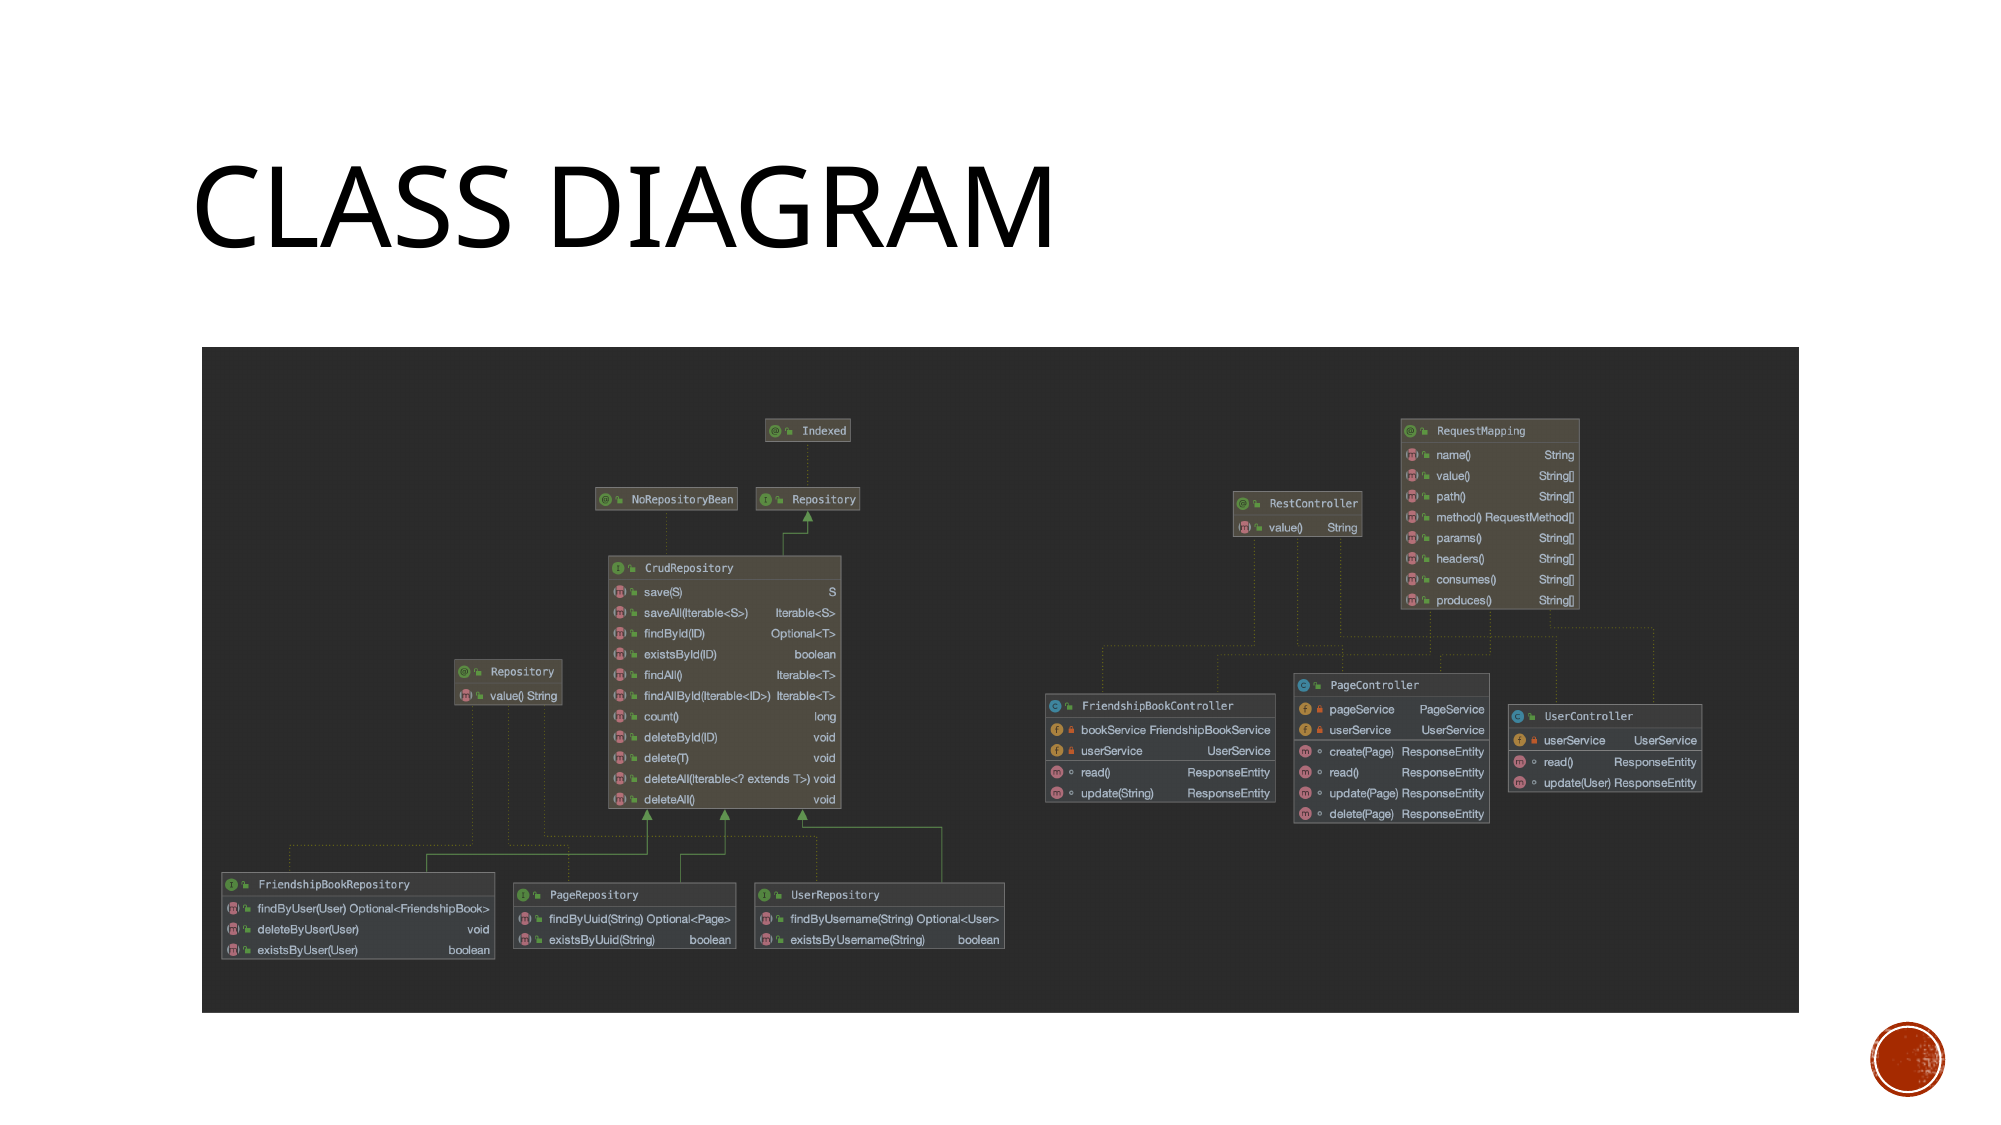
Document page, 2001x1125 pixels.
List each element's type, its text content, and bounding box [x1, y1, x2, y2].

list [202, 349, 1799, 1011]
title Class Diagram [175, 79, 1826, 344]
